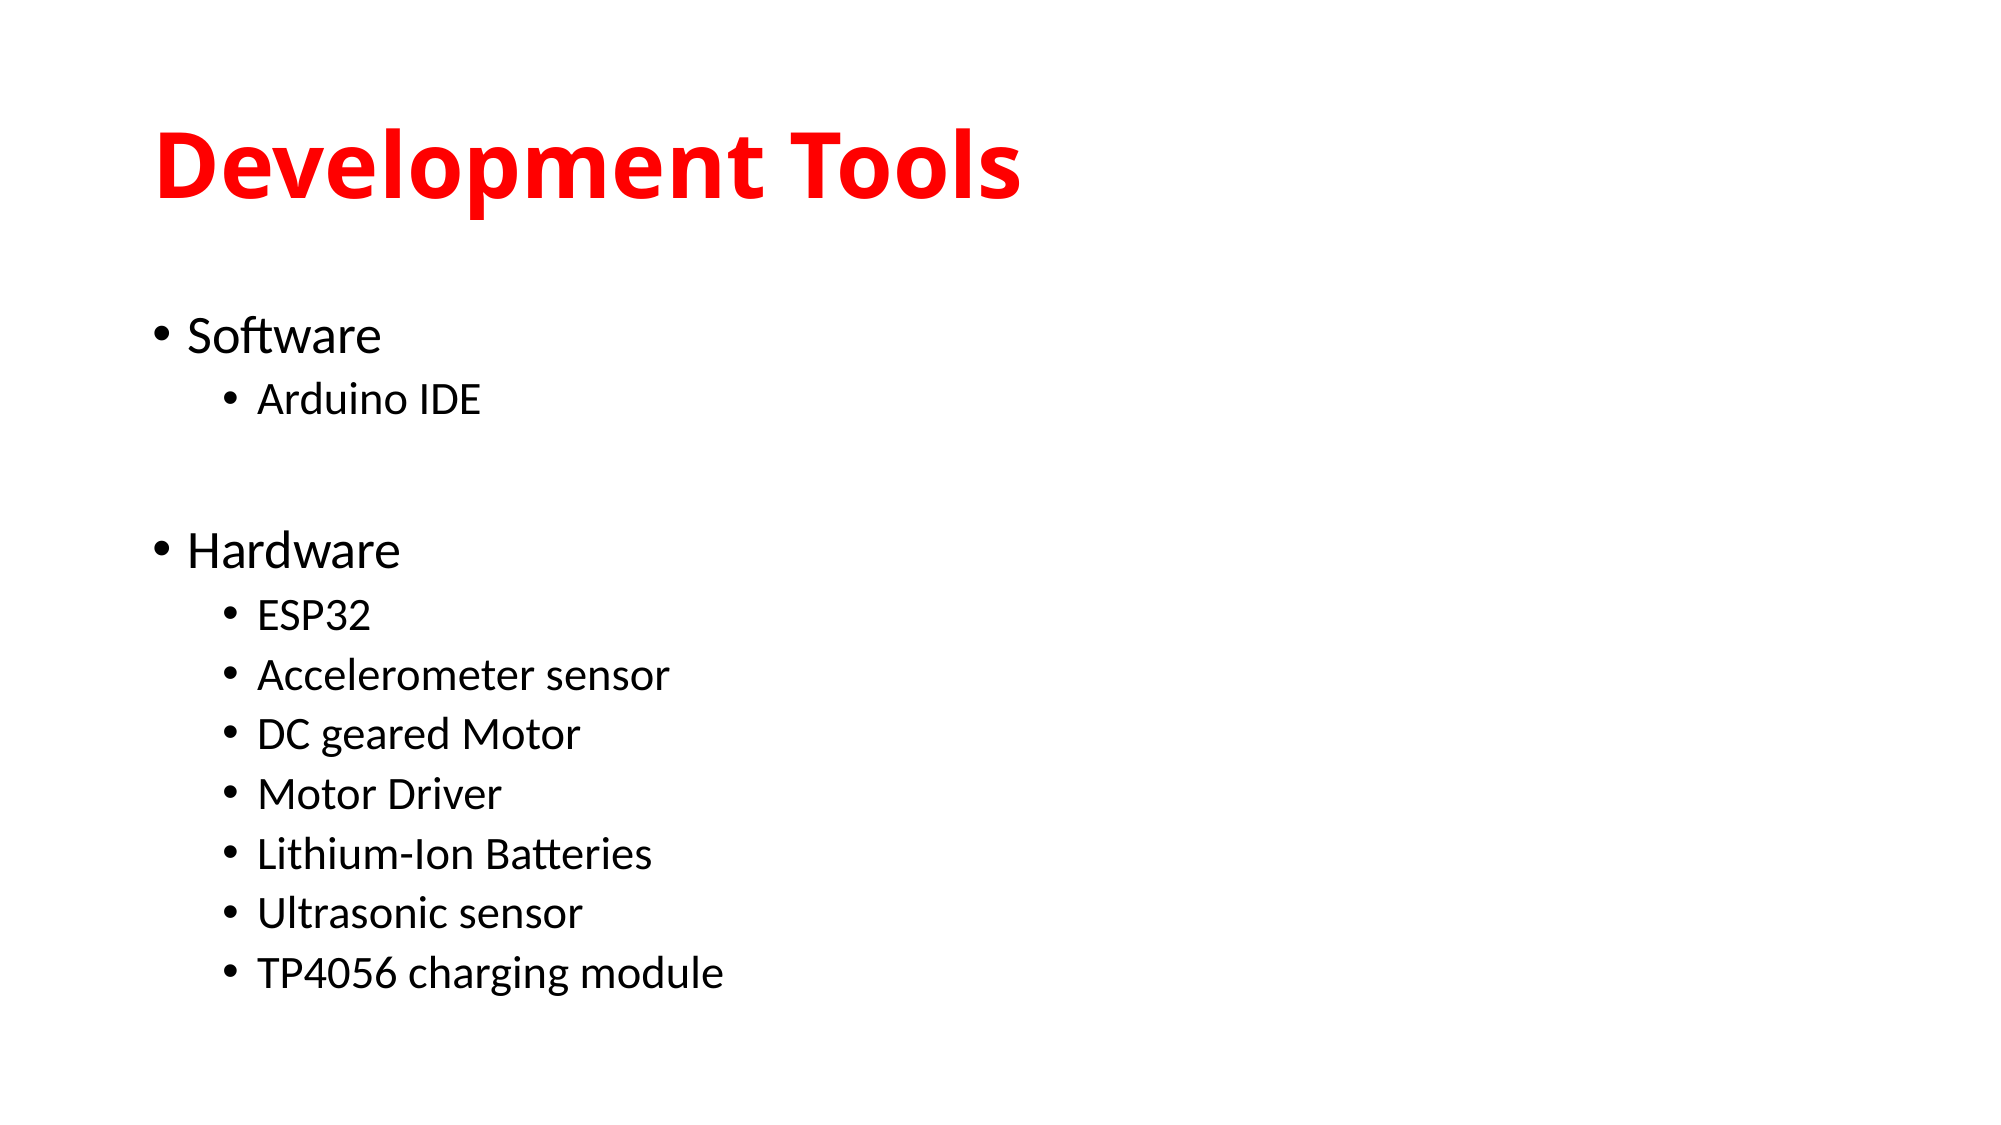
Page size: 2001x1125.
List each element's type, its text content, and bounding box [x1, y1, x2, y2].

list Software Arduino IDE Hardware ESP32 Accelerometer sensor DC geared Motor Motor Driver Lithium-Ion Batteries Ultrasonic sensor TP4056 charging module [137, 299, 1863, 1014]
title Development Tools [137, 59, 1863, 278]
